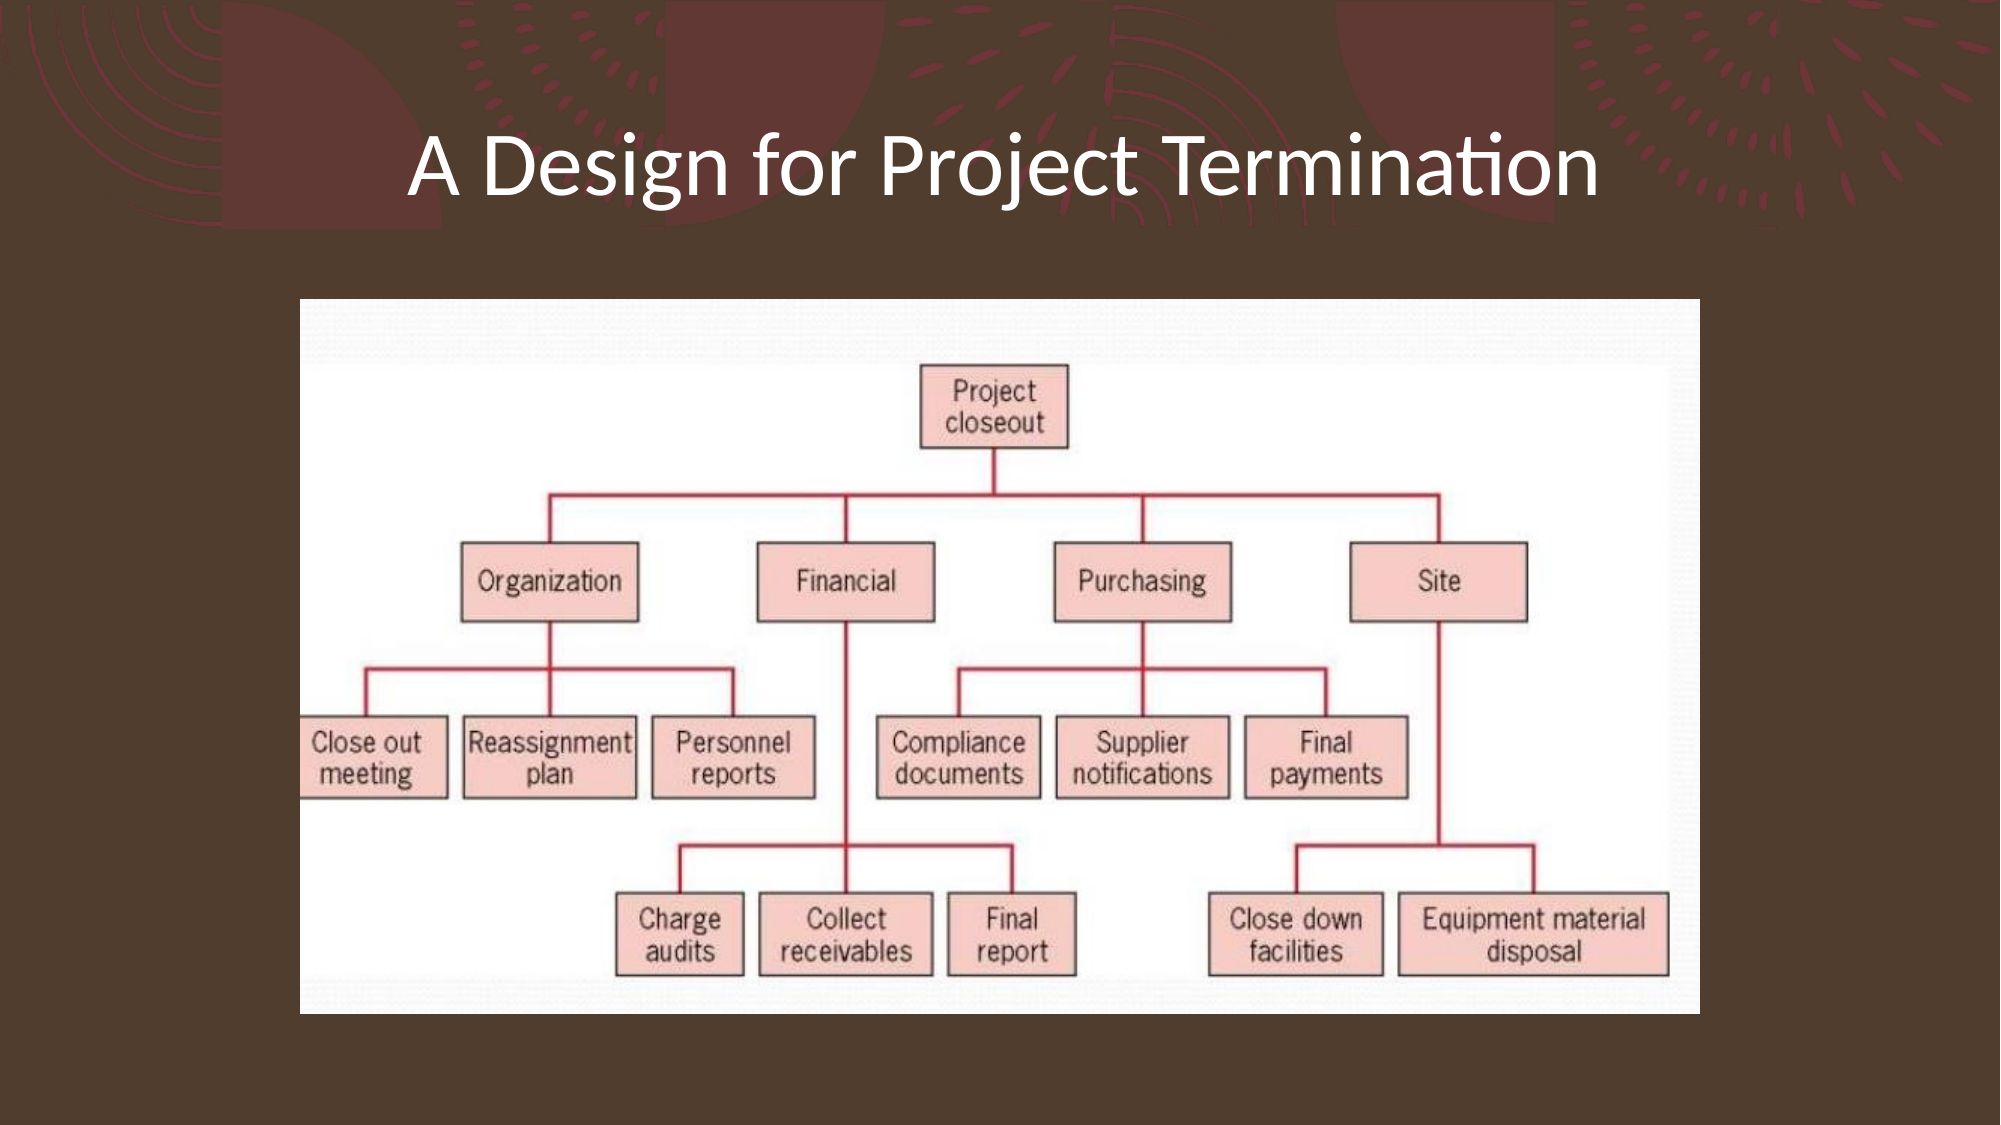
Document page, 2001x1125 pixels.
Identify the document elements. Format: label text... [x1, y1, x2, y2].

picture [300, 299, 1700, 1014]
title A Design for Project Termination [405, 62, 1615, 253]
